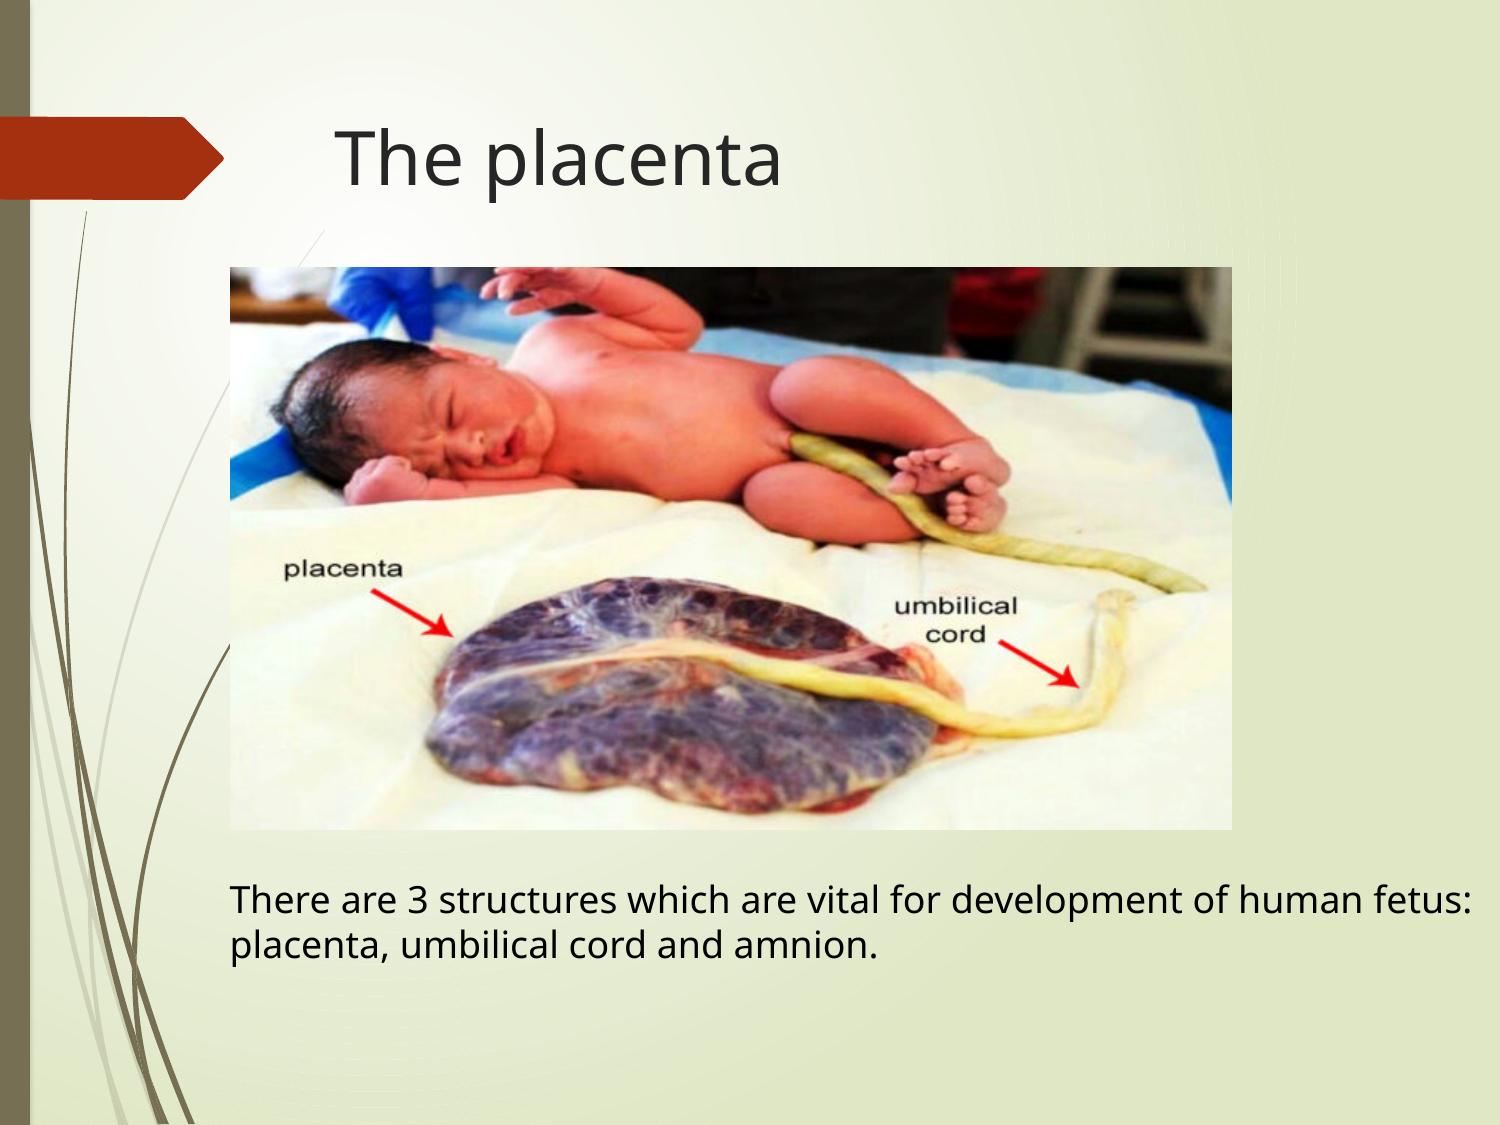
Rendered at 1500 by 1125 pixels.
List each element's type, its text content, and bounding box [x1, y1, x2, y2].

picture [229, 266, 1232, 831]
title The placenta [319, 102, 1400, 313]
text_box There are 3 structures which are vital for development of human fetus: placenta, umbilical cord and amnion. [214, 868, 1500, 974]
